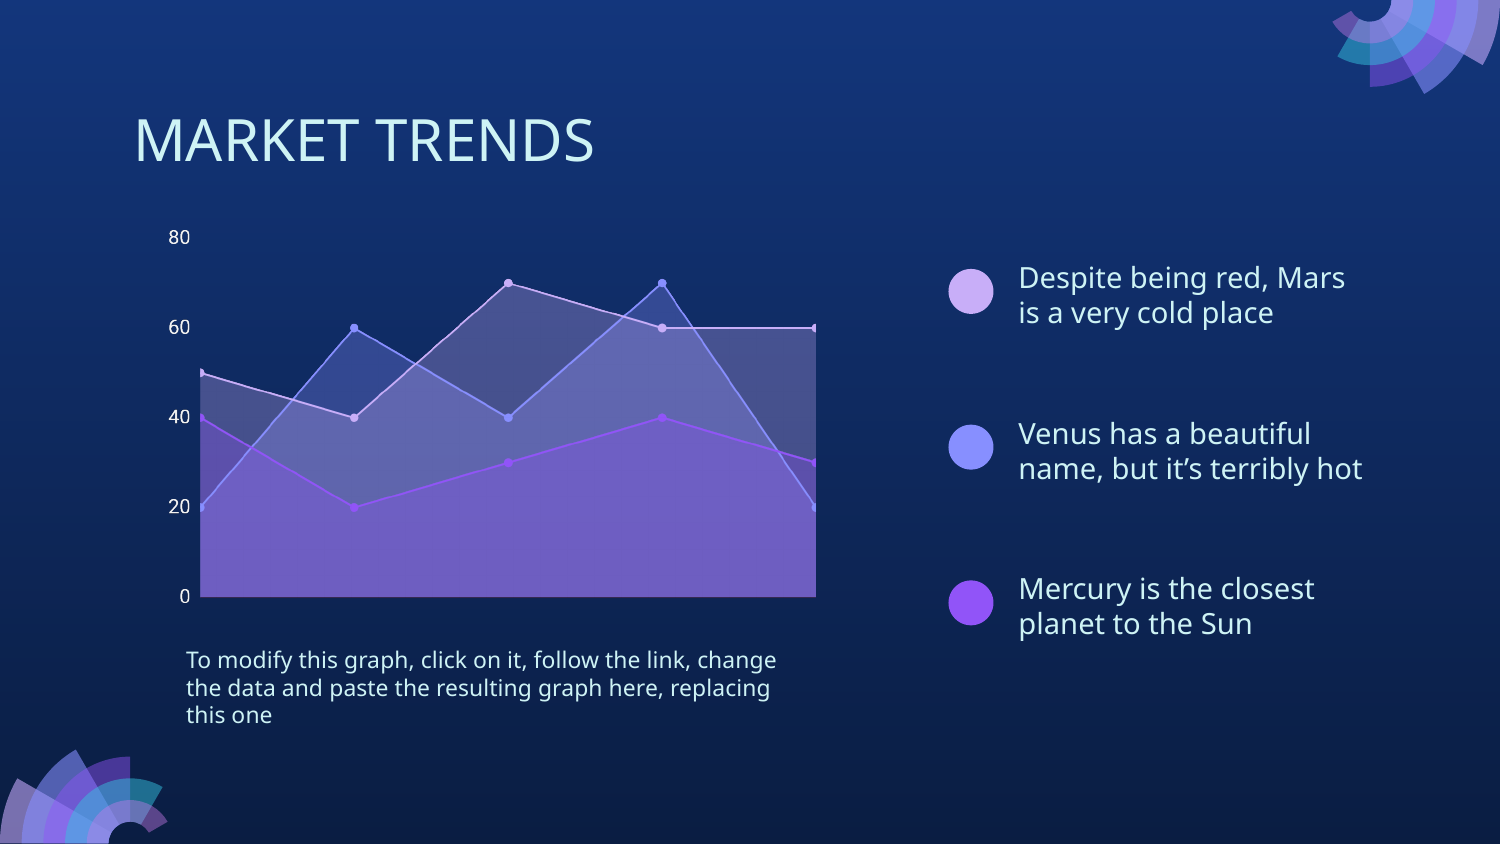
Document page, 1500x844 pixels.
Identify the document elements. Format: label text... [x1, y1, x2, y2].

text_box [948, 424, 994, 470]
title MARKET TRENDS [118, 88, 1382, 183]
text_box [948, 580, 994, 626]
text_box Venus has a beautiful name, but it’s terribly hot [1003, 400, 1382, 494]
text_box [948, 268, 994, 314]
text_box To modify this graph, click on it, follow the link, change the data and paste the resulting graph here, replacing this one [170, 653, 803, 722]
text_box Despite being red, Mars is a very cold place [1003, 244, 1382, 338]
text_box Mercury is the closest planet to the Sun [1003, 555, 1382, 649]
picture [136, 207, 837, 629]
